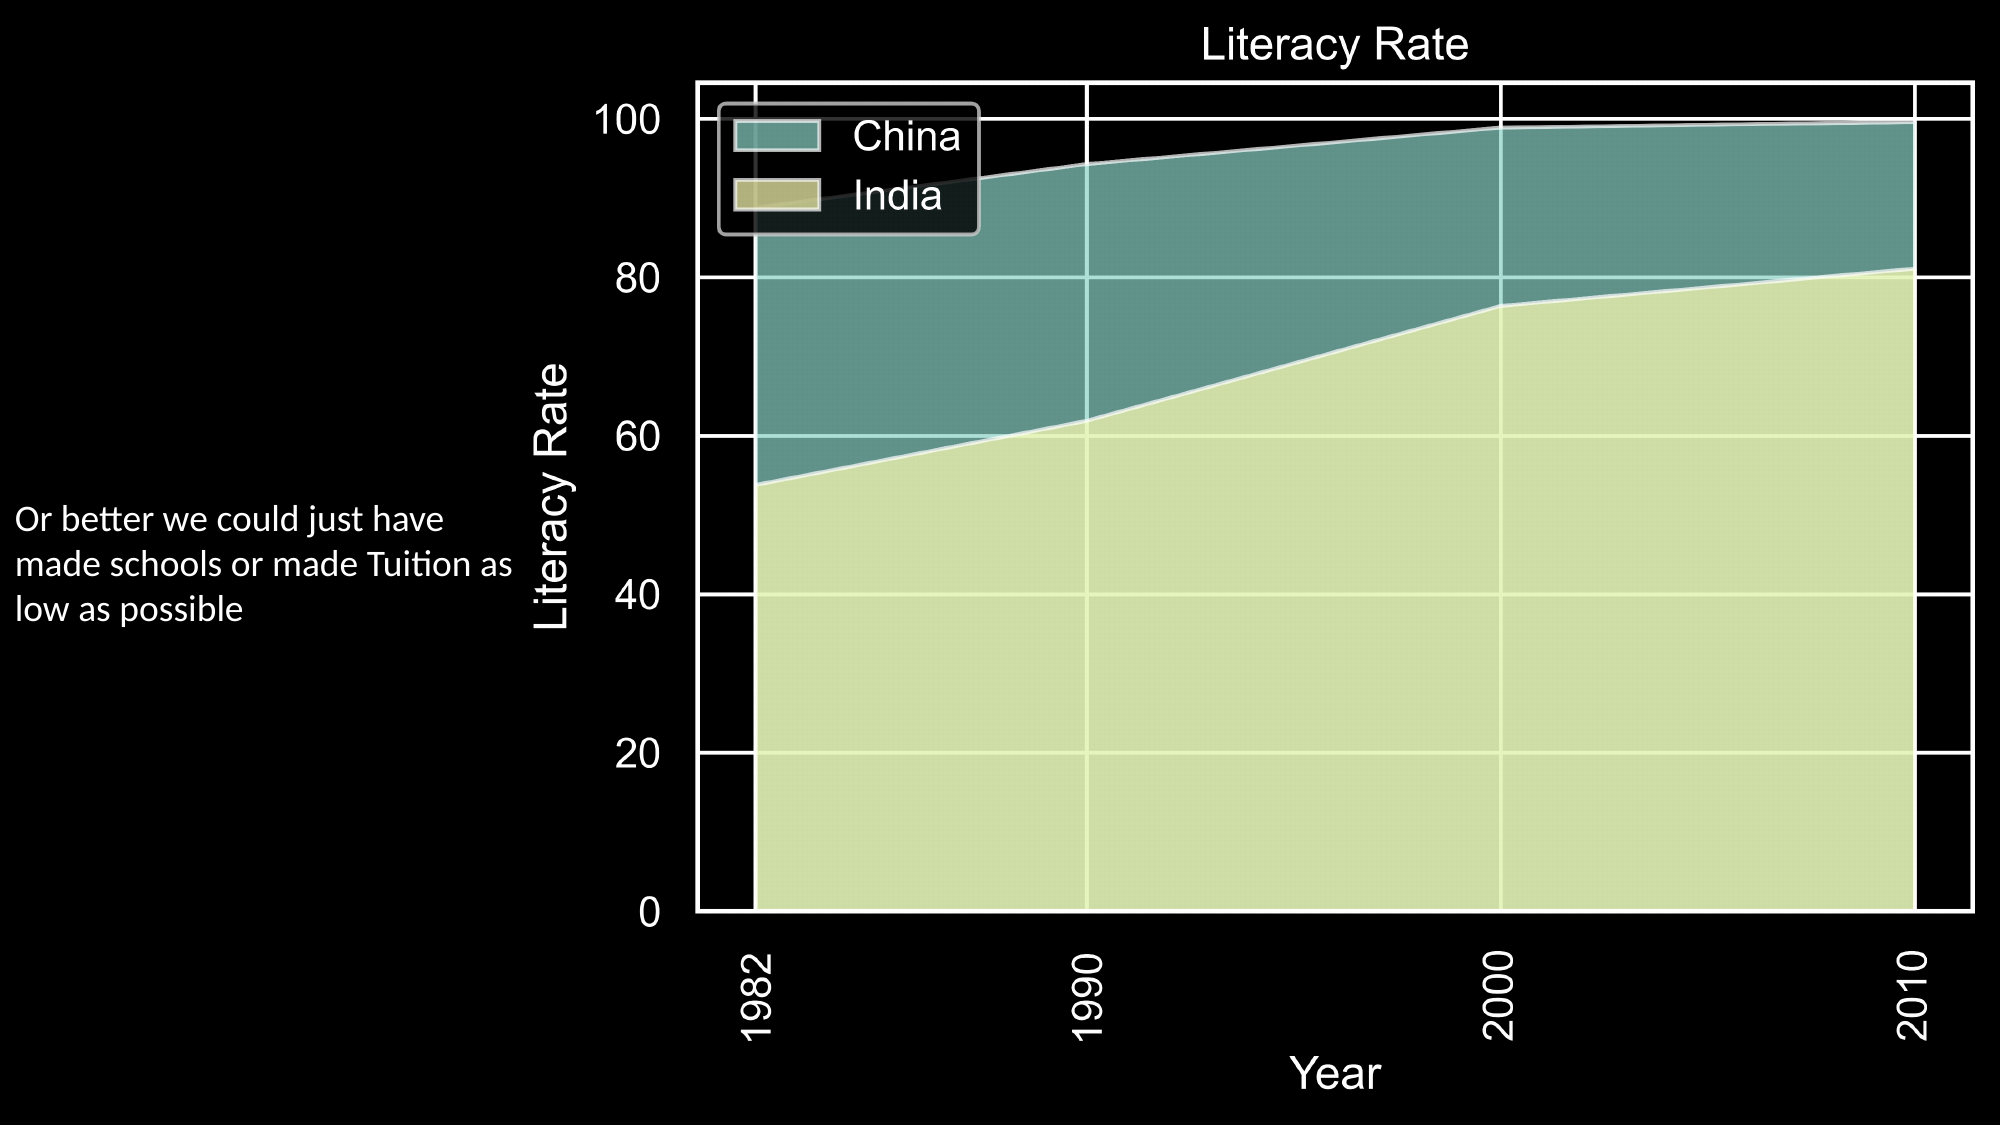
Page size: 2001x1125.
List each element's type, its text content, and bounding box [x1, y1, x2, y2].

text_box Or better we could just have made schools or made Tuition as low as possible [0, 486, 506, 637]
picture [506, 0, 2000, 1125]
